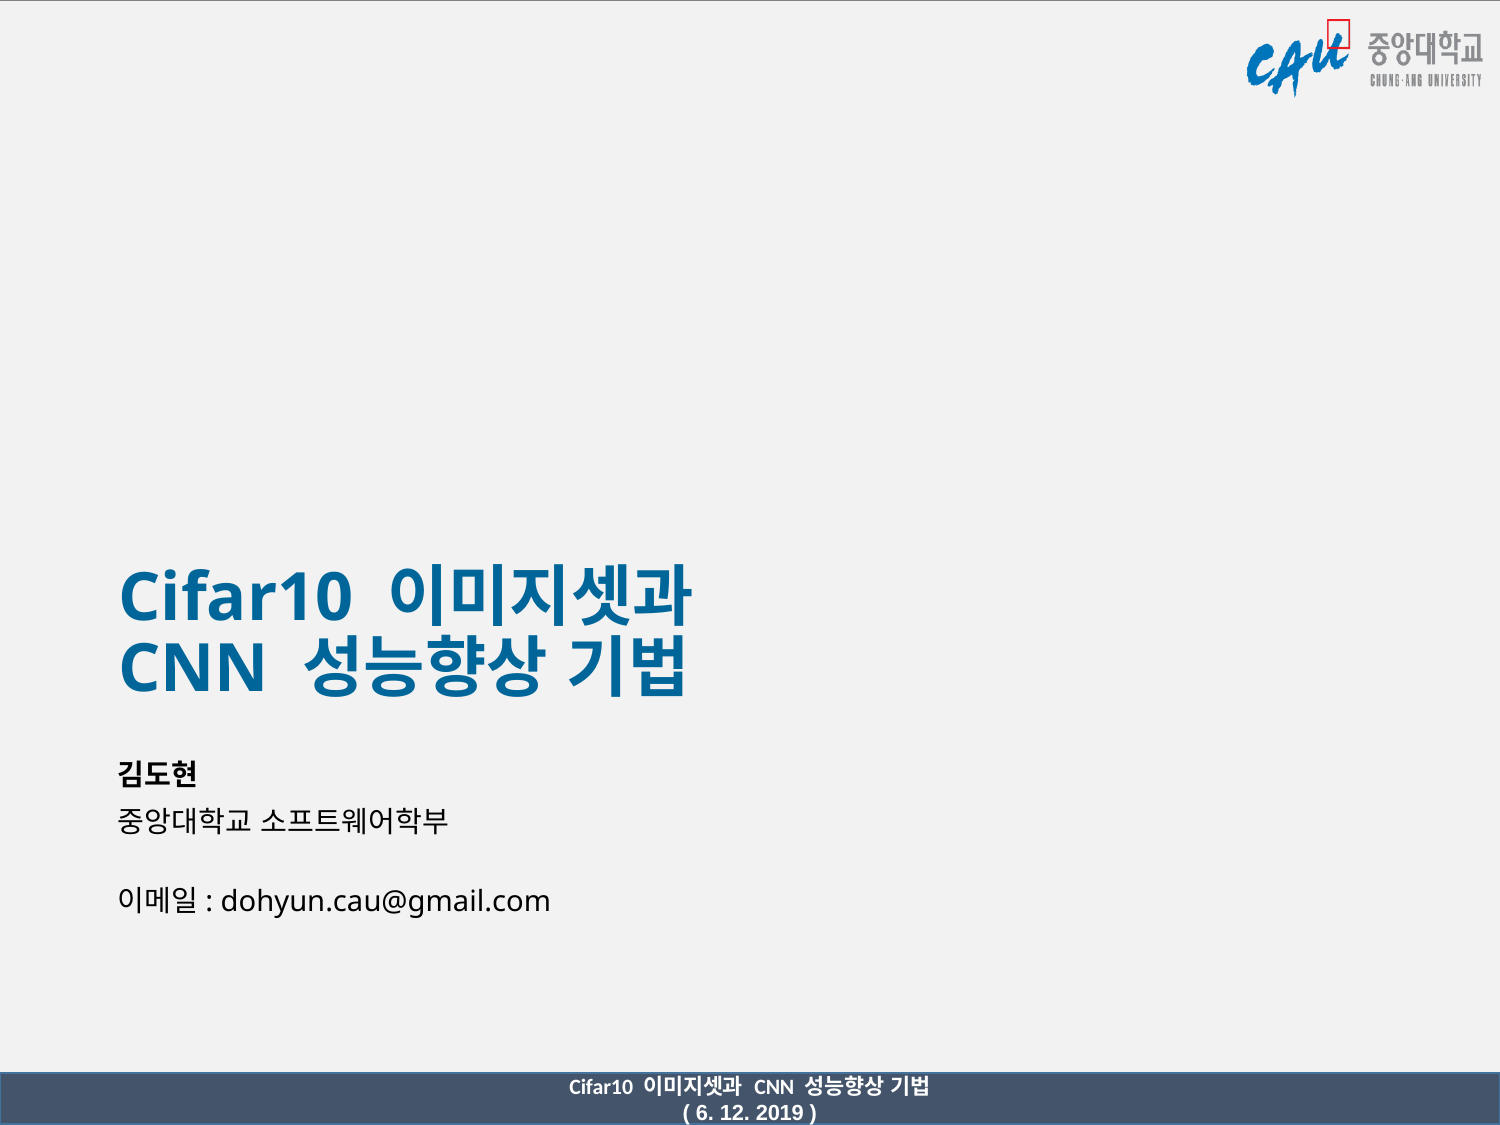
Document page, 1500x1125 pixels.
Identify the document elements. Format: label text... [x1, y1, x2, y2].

title Cifar10 이미지셋과 CNN 성능향상 기법 [103, 262, 1398, 714]
list 김도현 중앙대학교 소프트웨어학부 이메일: dohyun.cau@gmail.com [102, 752, 1397, 999]
picture [1227, 5, 1500, 110]
